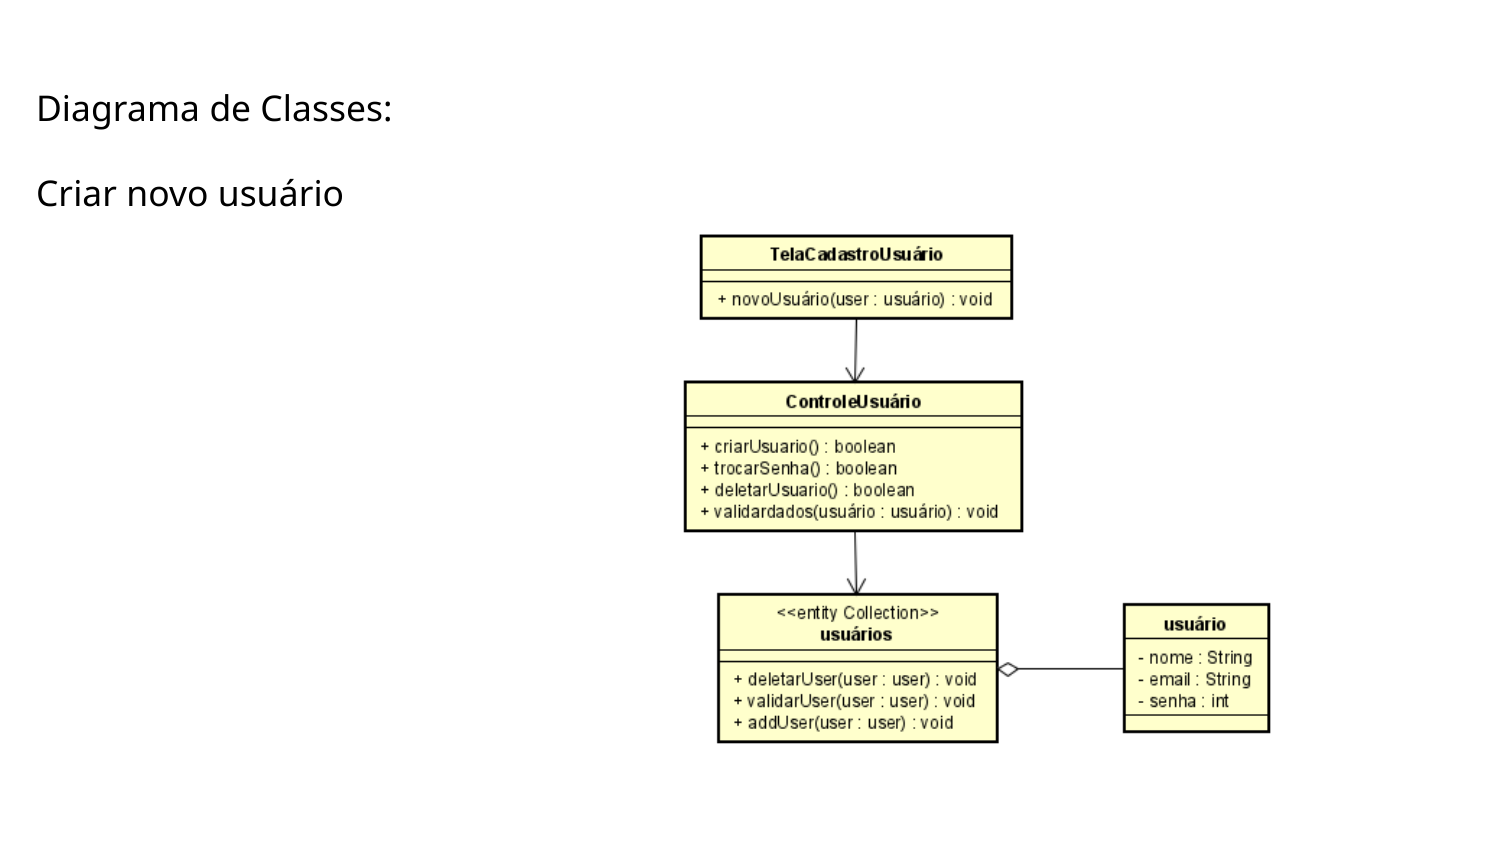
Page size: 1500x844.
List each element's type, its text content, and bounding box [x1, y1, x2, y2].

text_box Diagrama de Classes: Criar novo usuário [21, 71, 481, 229]
picture [635, 203, 1282, 768]
